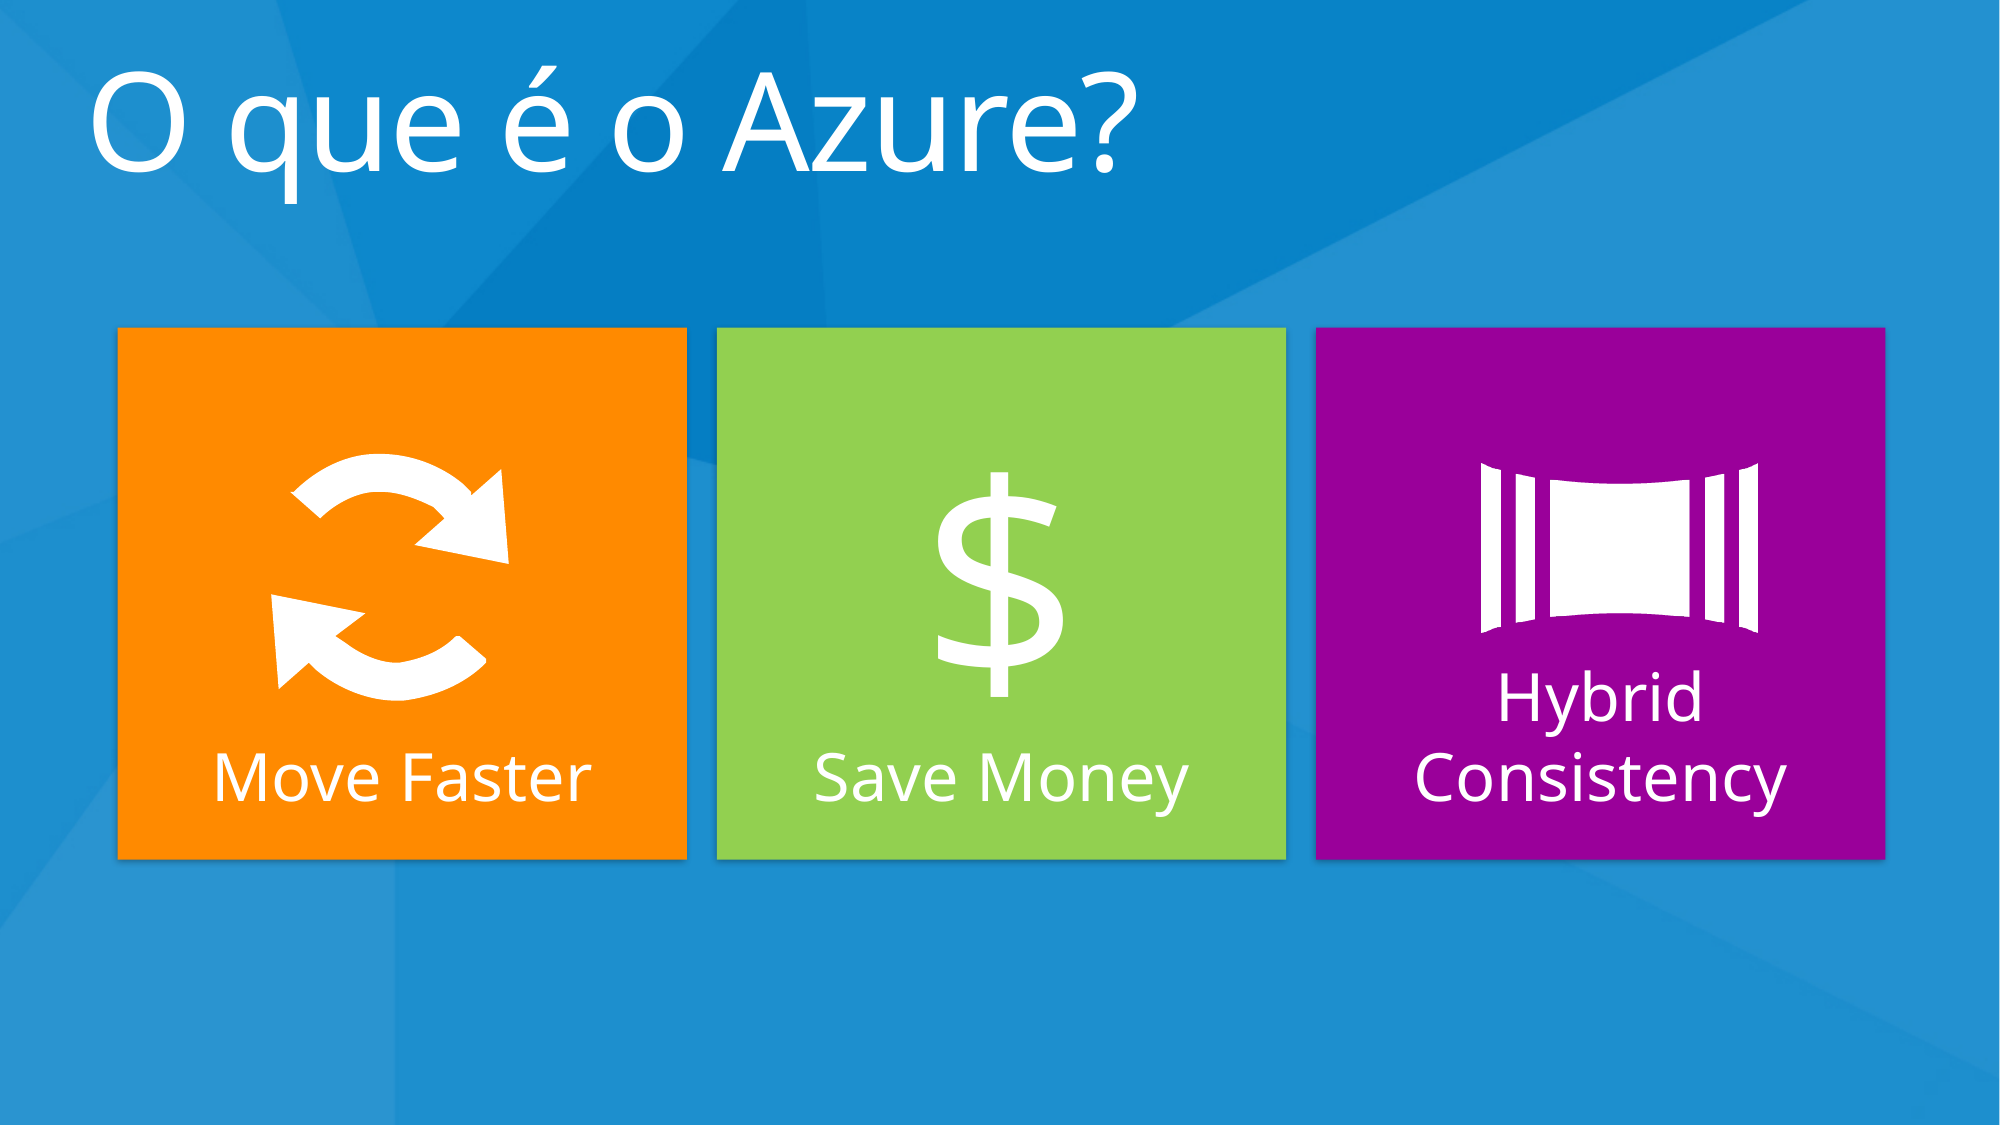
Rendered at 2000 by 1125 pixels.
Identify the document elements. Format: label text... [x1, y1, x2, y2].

picture [0, 0, 2000, 1125]
text_box O que é o Azure? [85, 66, 1914, 189]
text_box Hybrid Consistency [1761, 327, 1886, 860]
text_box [117, 327, 1758, 860]
